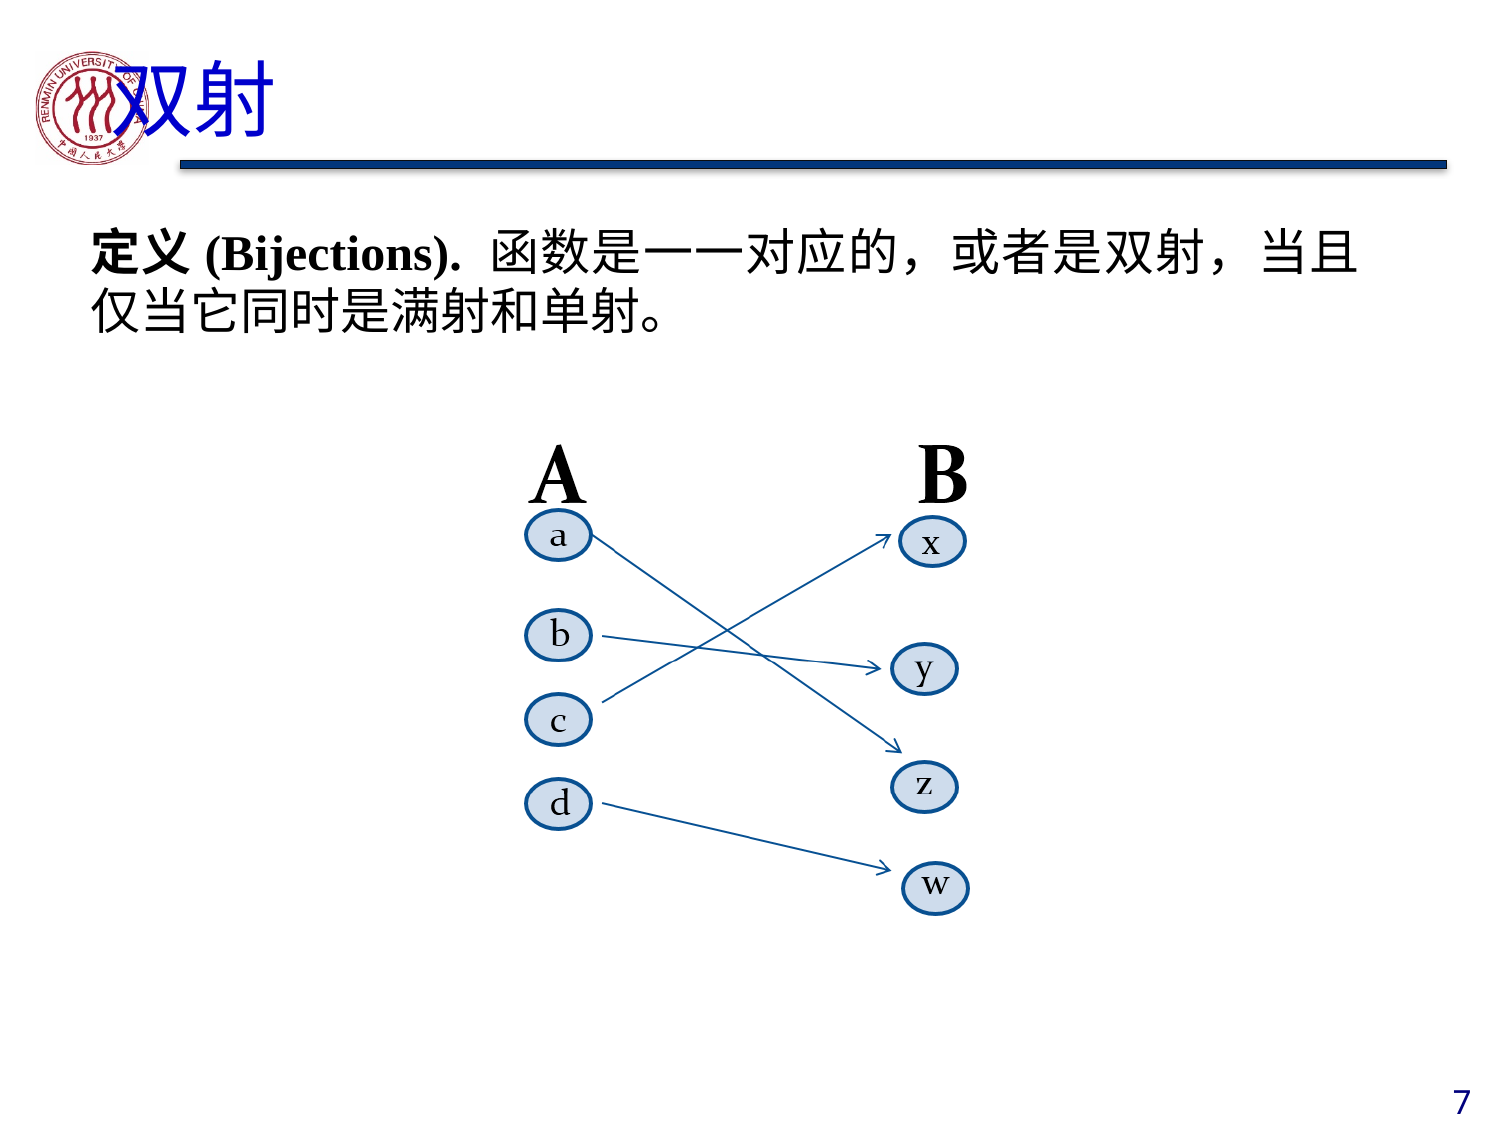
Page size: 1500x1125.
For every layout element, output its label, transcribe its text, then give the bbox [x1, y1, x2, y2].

title 双射 [0, 0, 1500, 196]
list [480, 398, 1020, 925]
